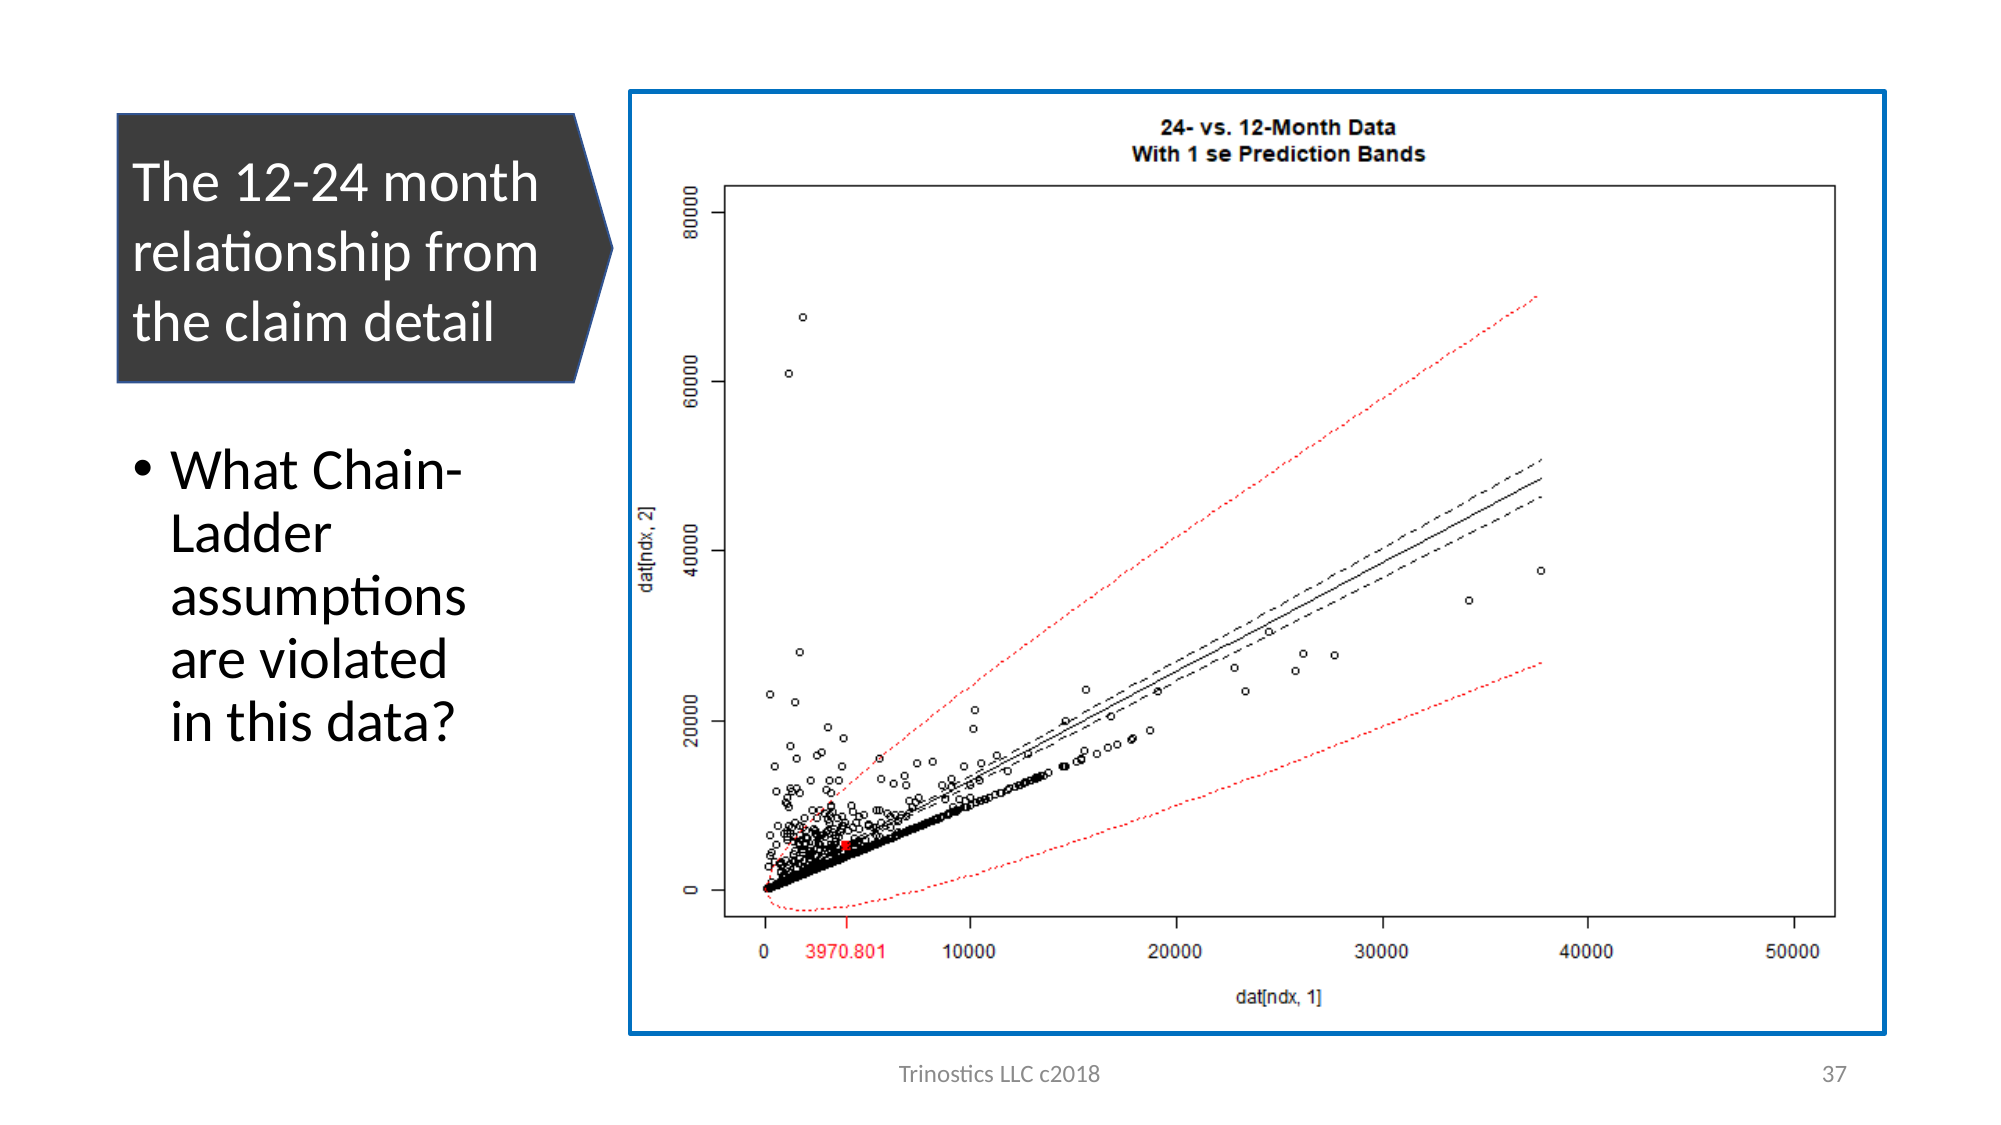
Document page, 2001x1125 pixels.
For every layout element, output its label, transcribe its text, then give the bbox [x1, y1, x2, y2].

picture [632, 93, 1883, 1032]
text_box What Chain-Ladder assumptions are violated in this data? [117, 431, 597, 838]
text_box The 12-24 month relationship from the claim detail [116, 113, 614, 384]
slide_number 37 [1412, 1042, 1863, 1103]
footer Trinostics LLC c2018 [662, 1042, 1338, 1103]
